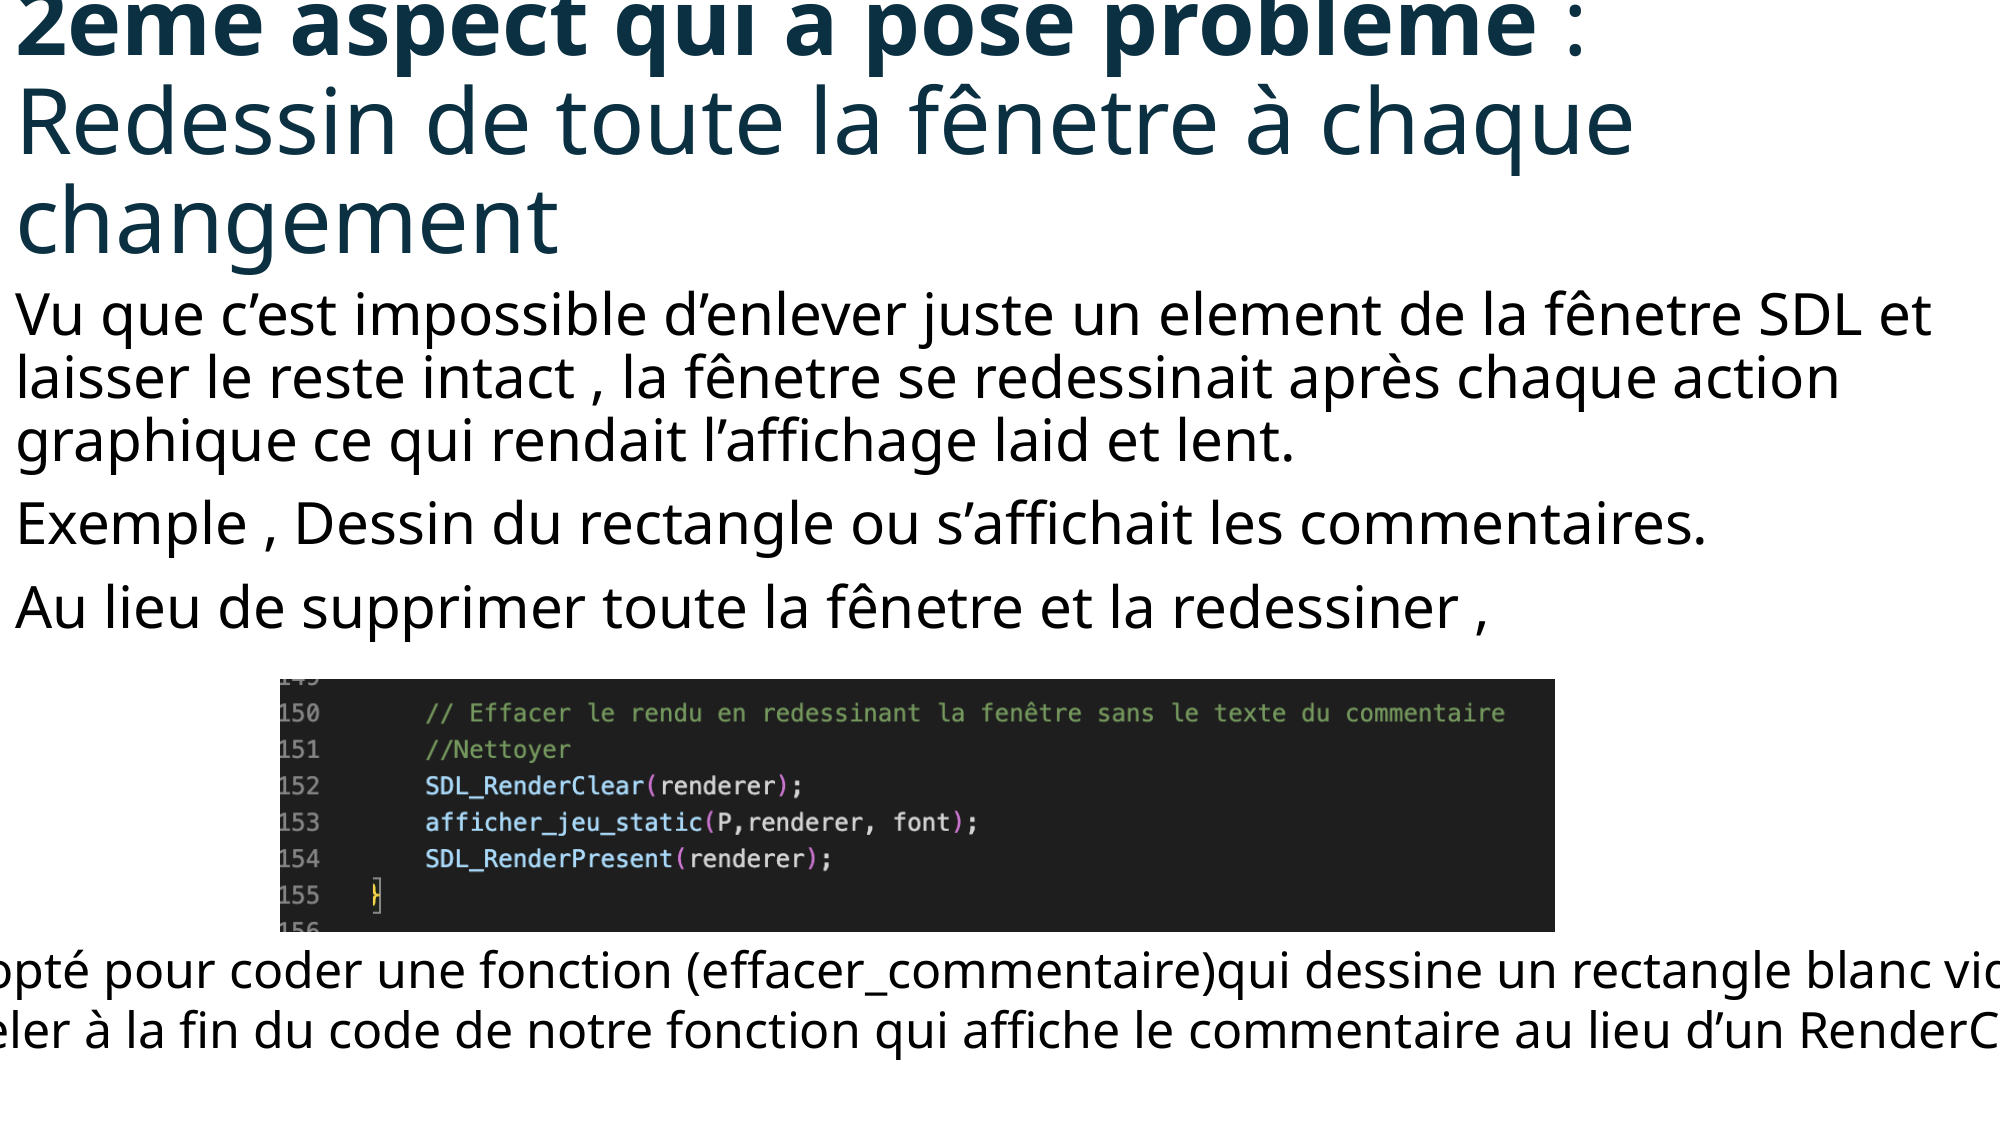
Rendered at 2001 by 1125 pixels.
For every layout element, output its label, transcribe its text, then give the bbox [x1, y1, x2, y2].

title 2ème aspect qui a posé problème : Redessin de toute la fênetre à chaque changement [0, 15, 1725, 234]
picture [279, 678, 1556, 933]
list Vu que c’est impossible d’enlever juste un element de la fênetre SDL et laisser le reste intact , la fênetre se redessinait après chaque action graphique ce qui rendait l’affichage laid et lent. Exemple , Dessin du rectangle ou s’affichait les commentaires. Au lieu de supprimer toute la fênetre et la redessiner , [0, 277, 2000, 931]
text_box On a opté pour coder une fonction (effacer_commentaire)qui dessine un rectangle blanc vide et l’appeler à la fin du code de notre fonction qui affiche le commentaire au lieu d’un RenderClear. [0, 931, 2000, 1067]
